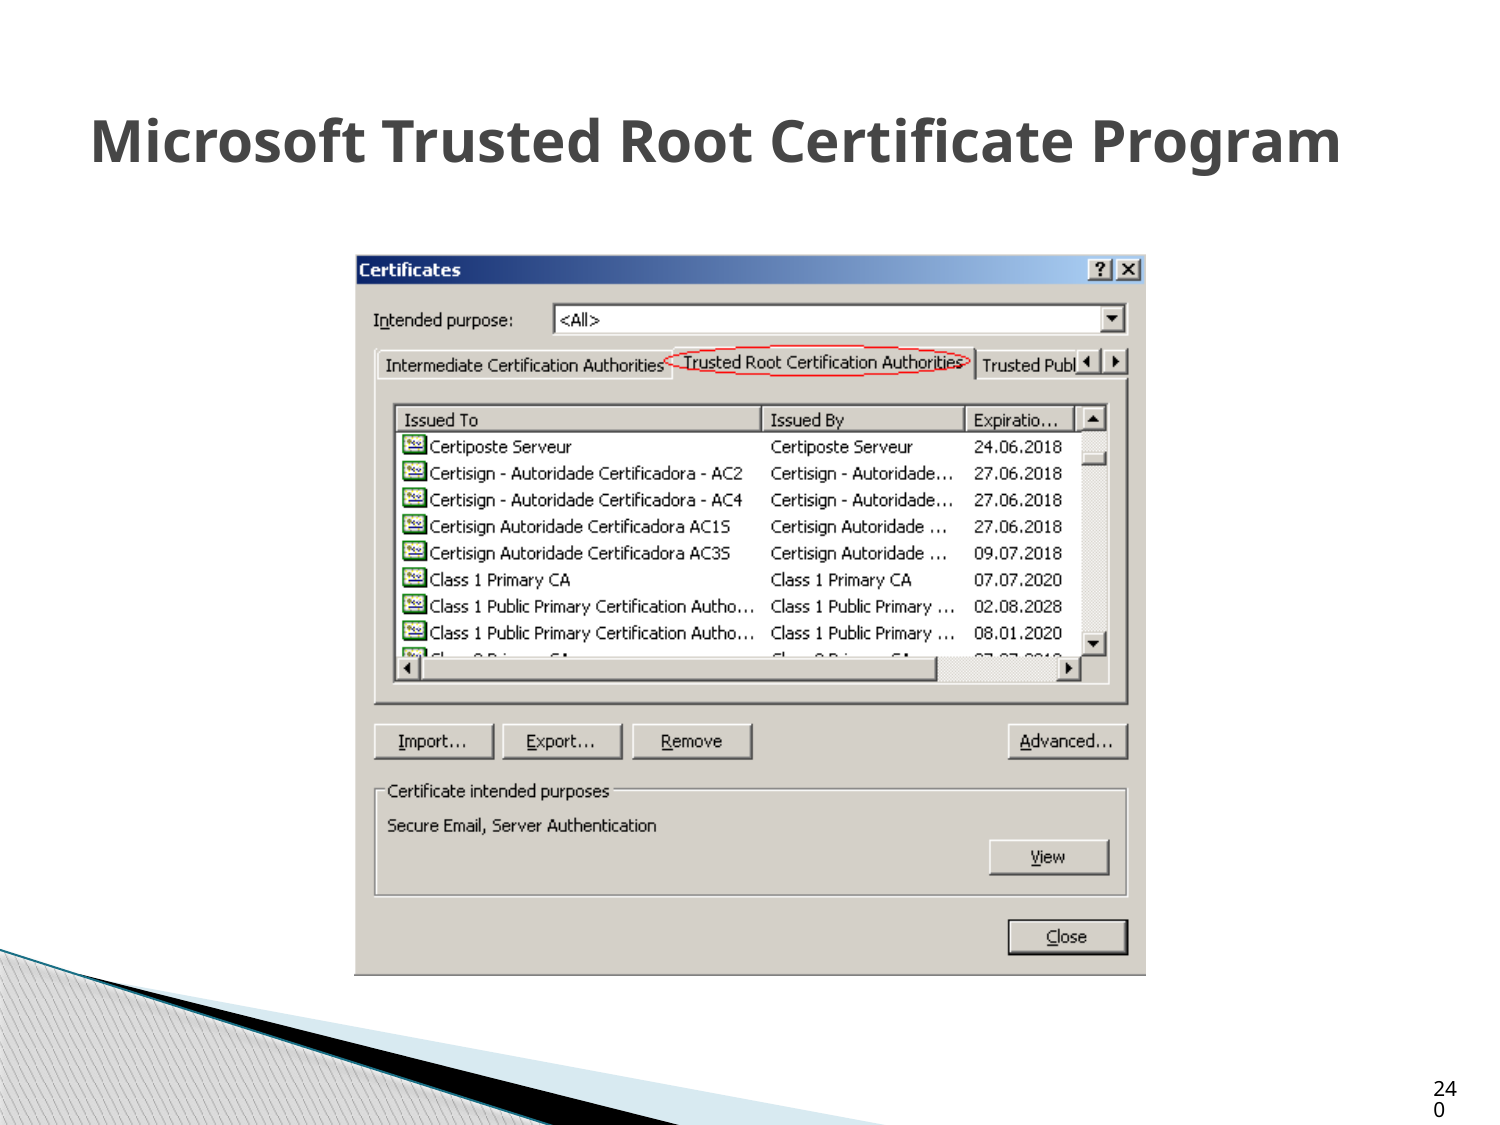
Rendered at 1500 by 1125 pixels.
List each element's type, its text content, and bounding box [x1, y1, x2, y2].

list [354, 252, 1146, 976]
slide_number 240 [1418, 1051, 1479, 1112]
title Microsoft Trusted Root Certificate Program [75, 45, 1425, 233]
